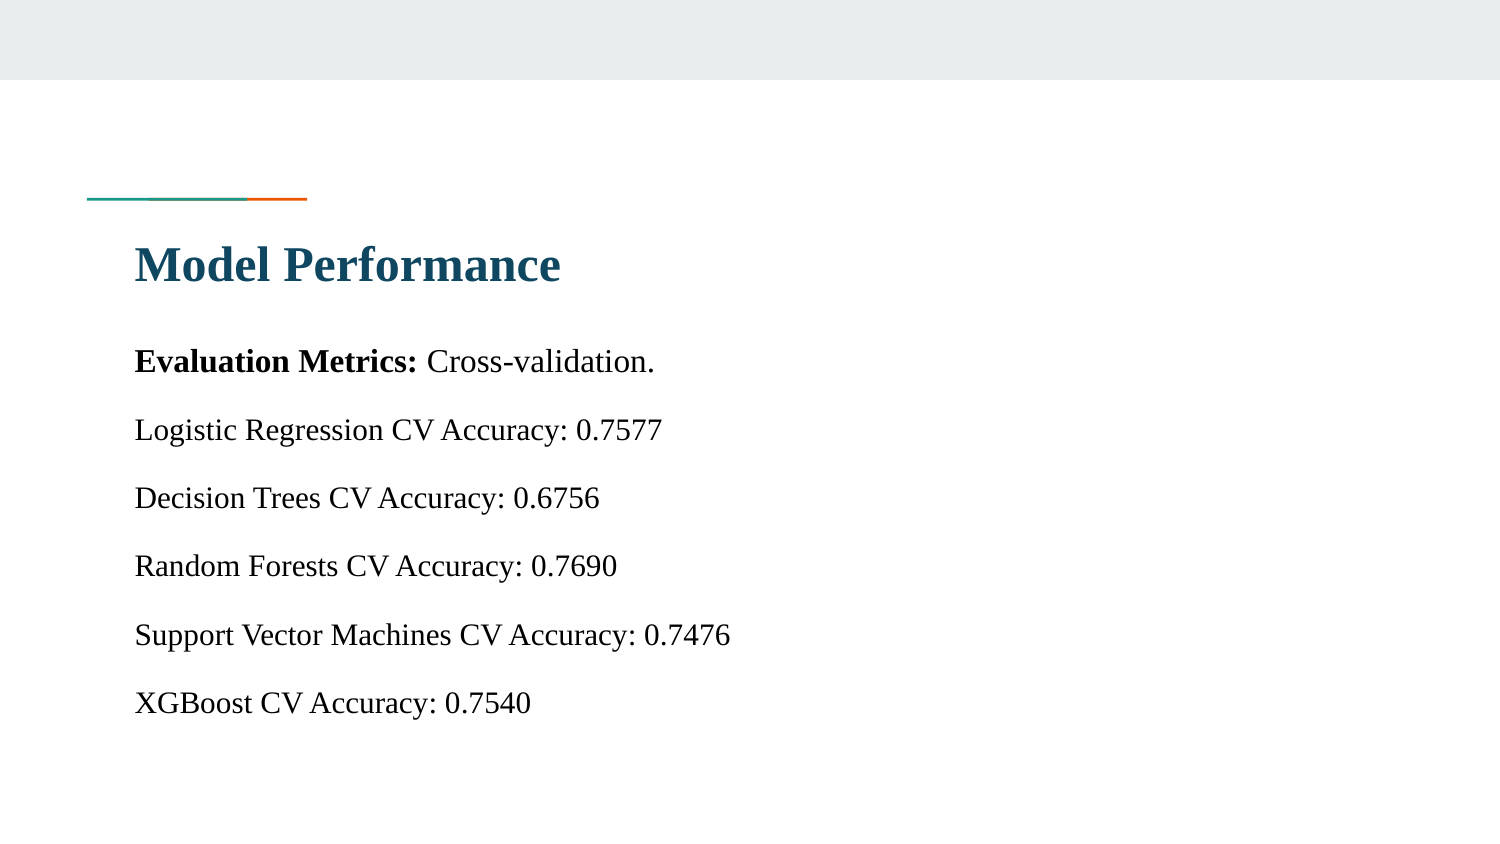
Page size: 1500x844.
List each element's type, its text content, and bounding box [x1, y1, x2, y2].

list Evaluation Metrics: Cross-validation. Logistic Regression CV Accuracy: 0.7577 Decision Trees CV Accuracy: 0.6756 Random Forests CV Accuracy: 0.7690 Support Vector Machines CV Accuracy: 0.7476 XGBoost CV Accuracy: 0.7540 [119, 318, 1381, 743]
title Model Performance [119, 216, 601, 305]
